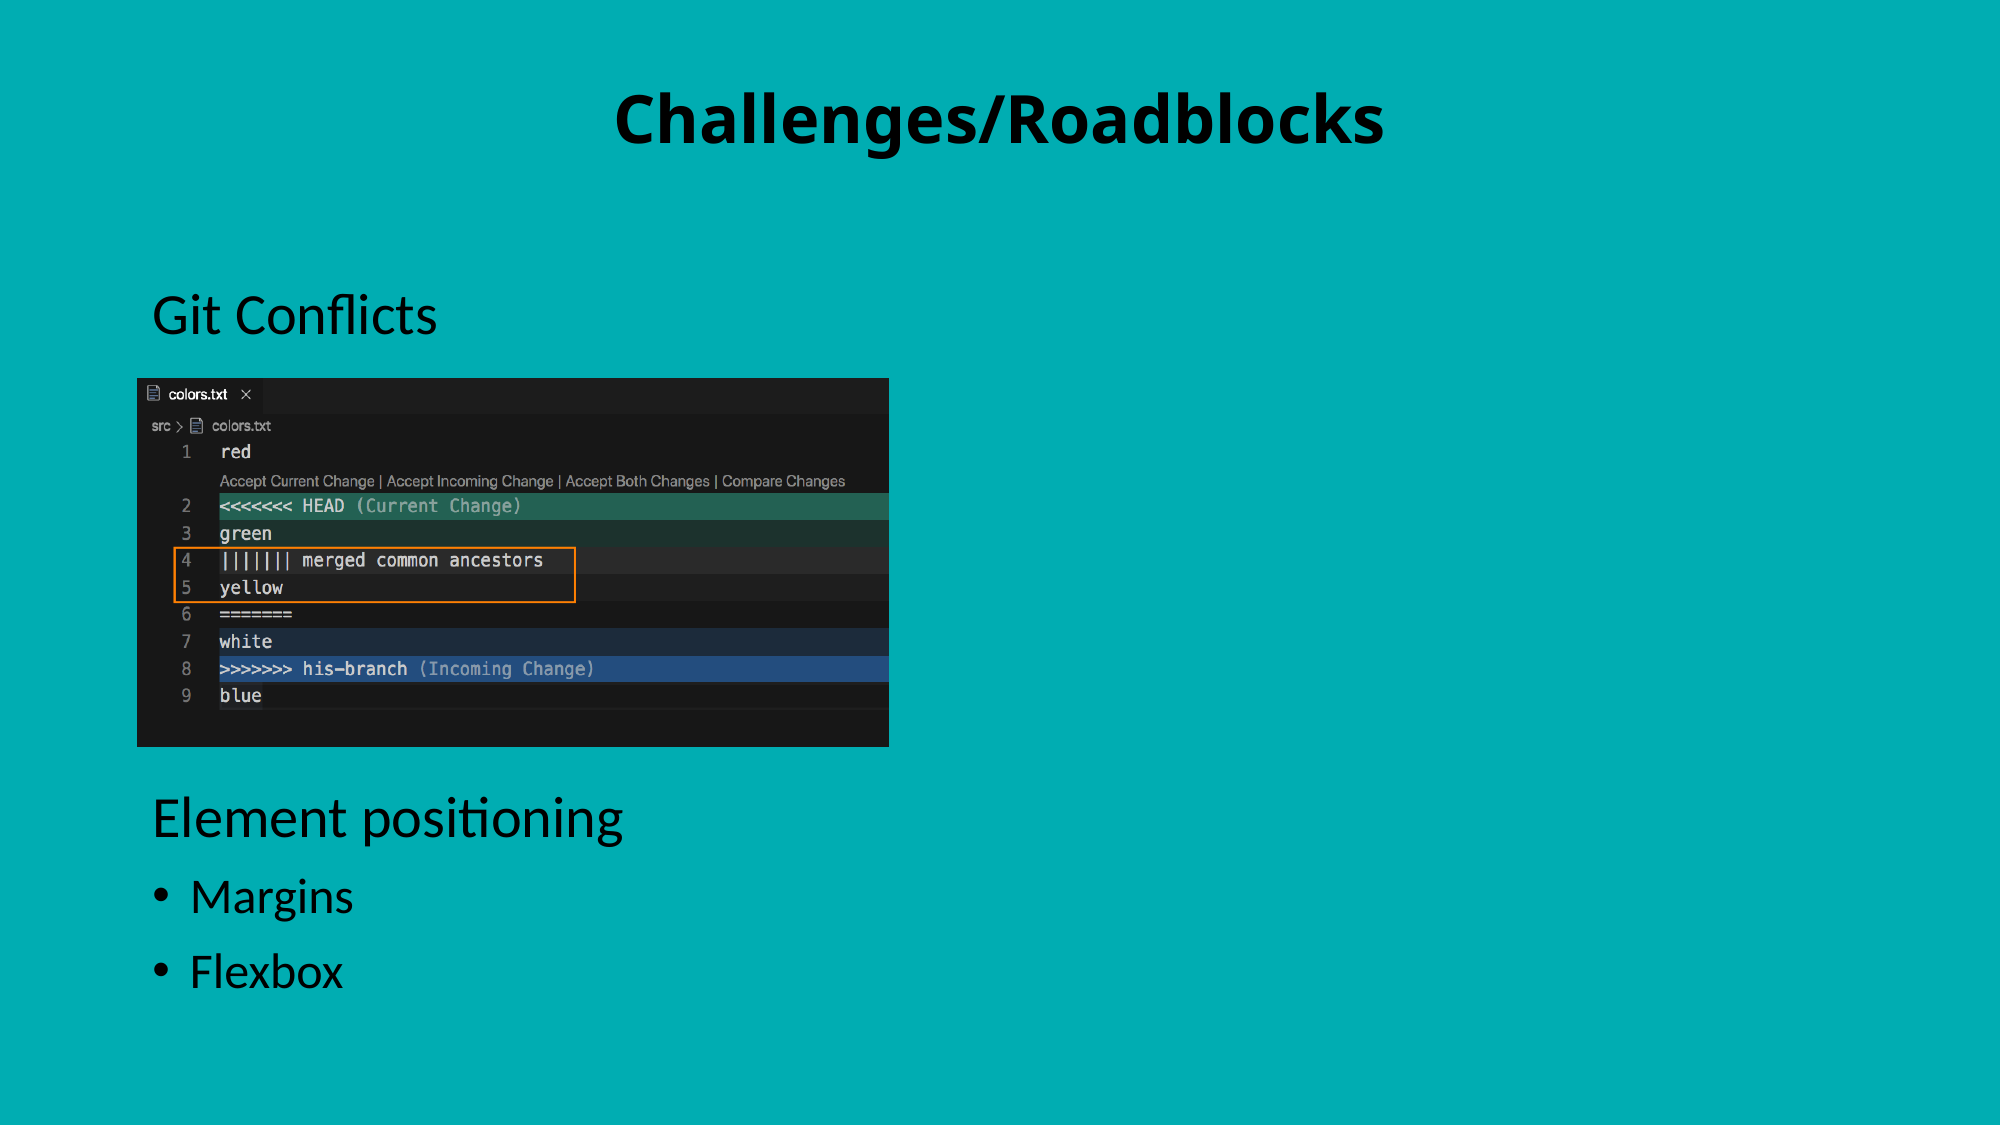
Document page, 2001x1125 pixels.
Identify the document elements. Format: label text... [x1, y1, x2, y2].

list Git Conflicts Element positioning Margins Flexbox [137, 276, 1863, 1013]
title Challenges/Roadblocks [137, 59, 1863, 184]
picture [137, 378, 889, 747]
